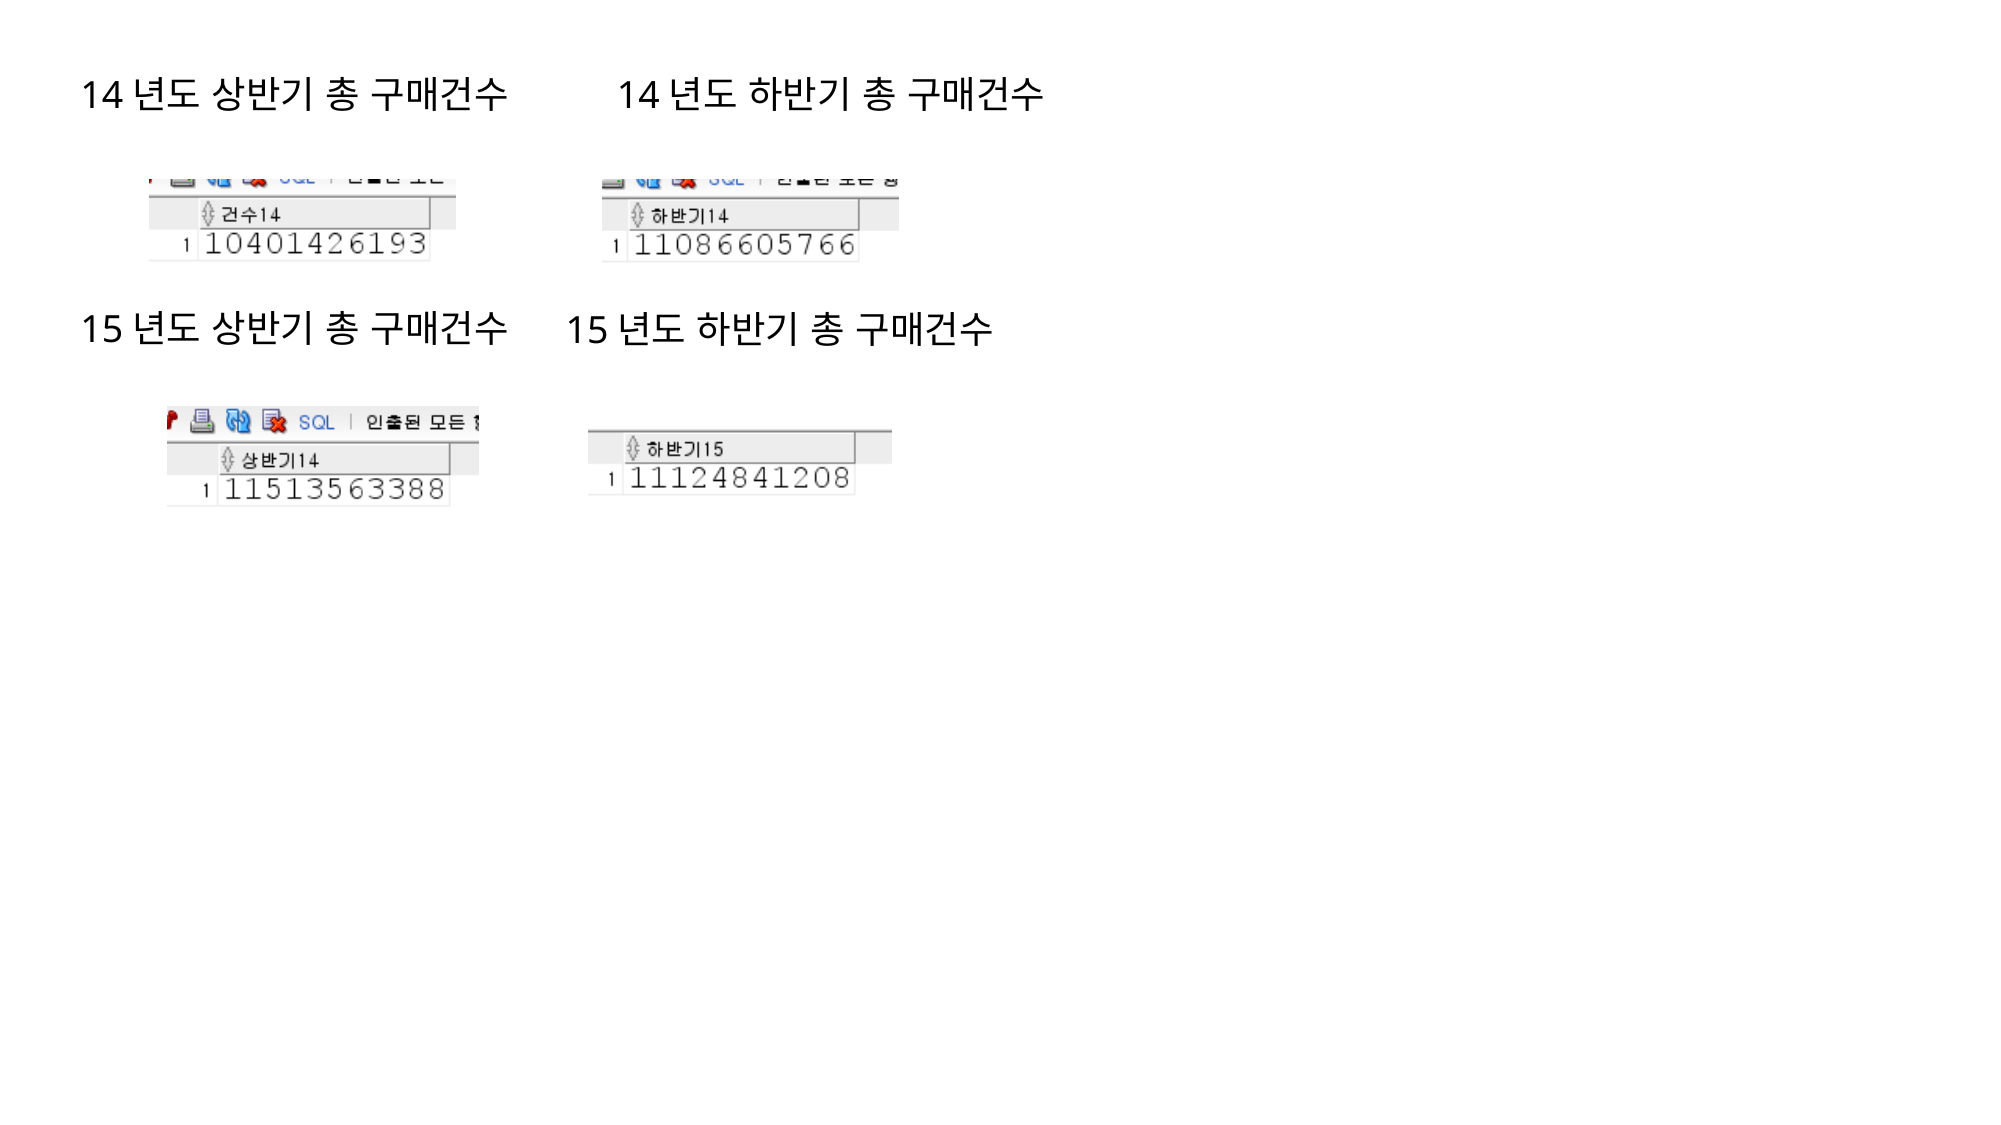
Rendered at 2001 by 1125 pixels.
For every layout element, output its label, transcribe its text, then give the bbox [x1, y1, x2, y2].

picture [602, 179, 899, 291]
picture [167, 406, 479, 537]
text_box 15년도 상반기 총 구매건수 [65, 297, 580, 358]
picture [588, 428, 892, 502]
text_box 14년도 상반기 총 구매건수 [65, 63, 580, 124]
text_box 15년도 하반기 총 구매건수 [550, 298, 1065, 359]
text_box 14년도 하반기 총 구매건수 [602, 63, 1117, 124]
picture [149, 179, 456, 268]
